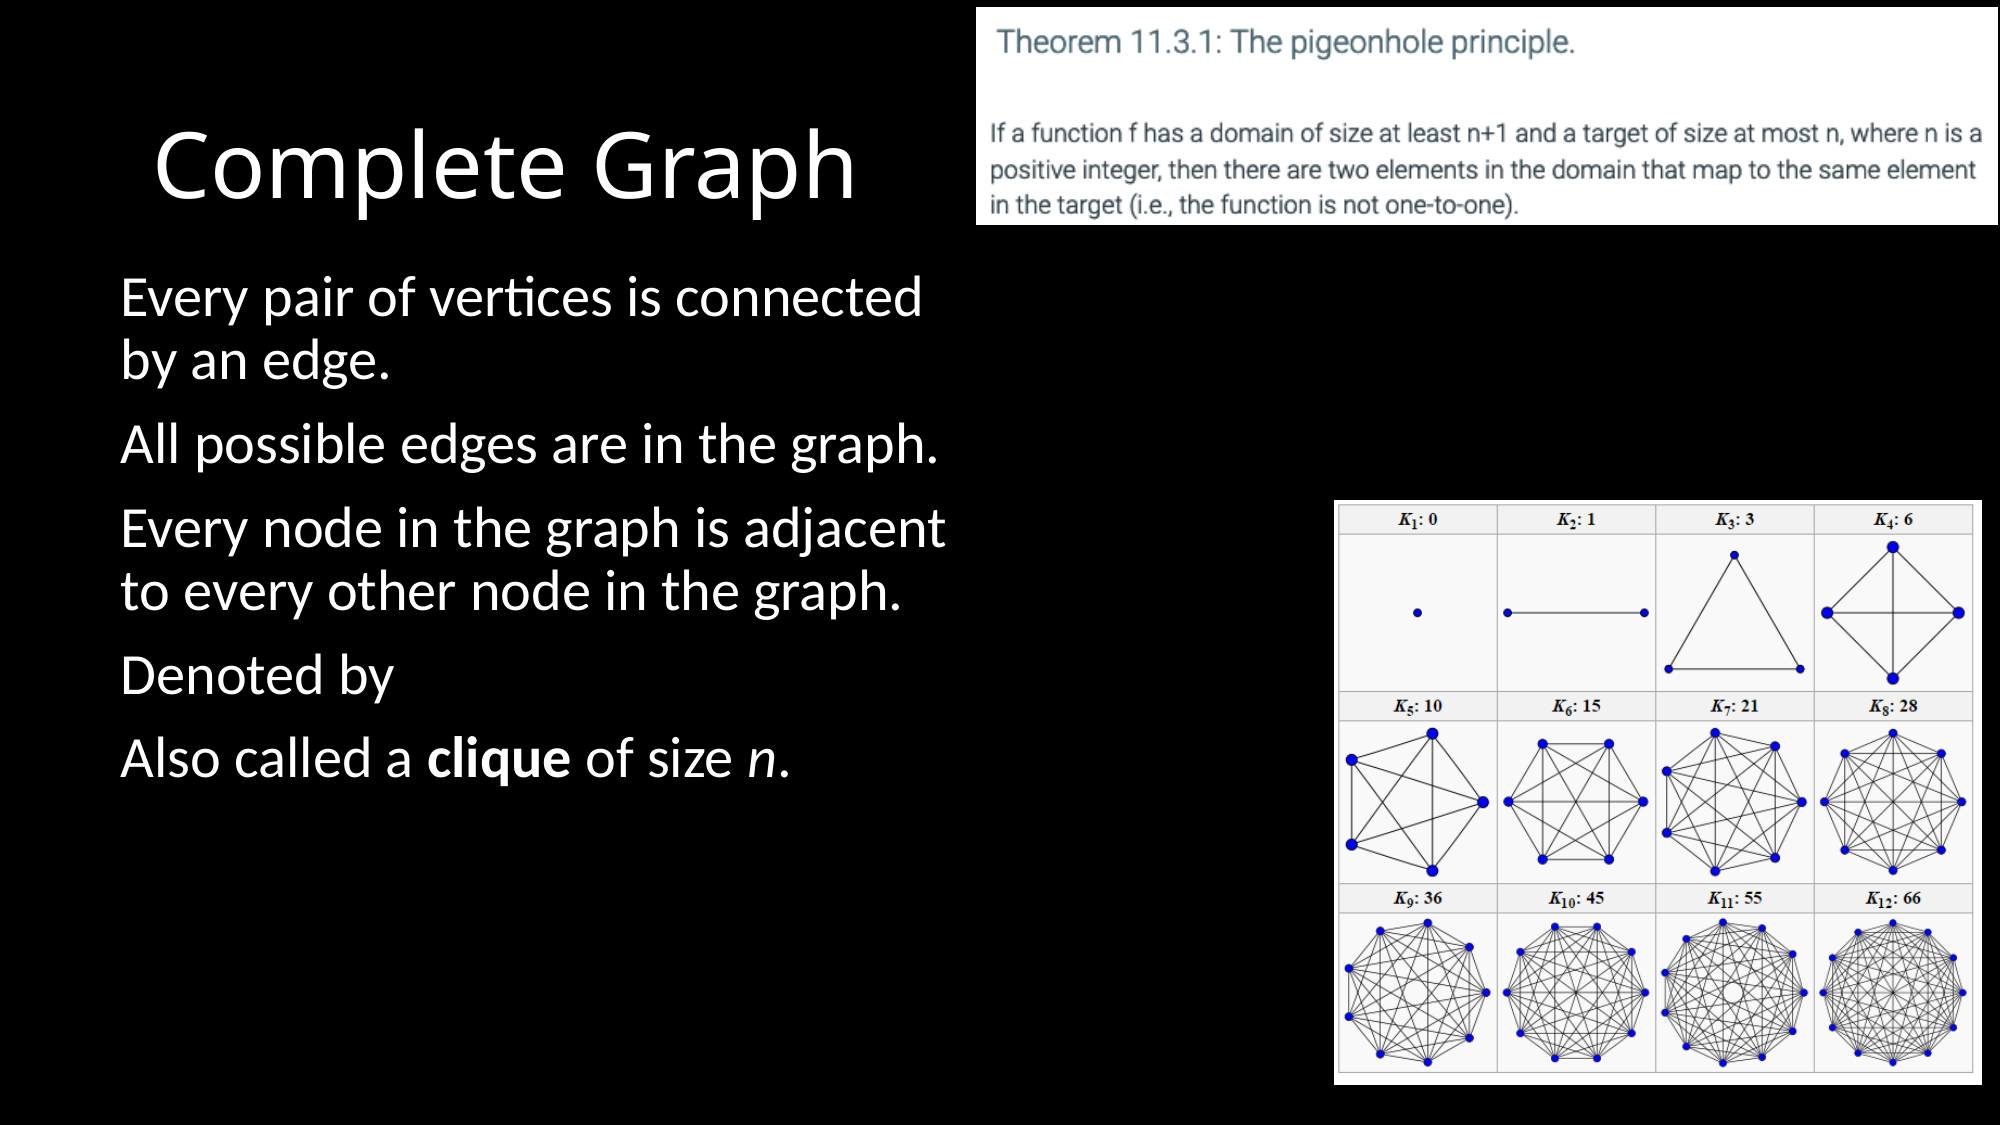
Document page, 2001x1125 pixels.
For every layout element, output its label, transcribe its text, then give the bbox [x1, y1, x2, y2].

picture [1334, 500, 1982, 1085]
title Complete Graph [137, 59, 1863, 278]
picture [976, 7, 1998, 225]
